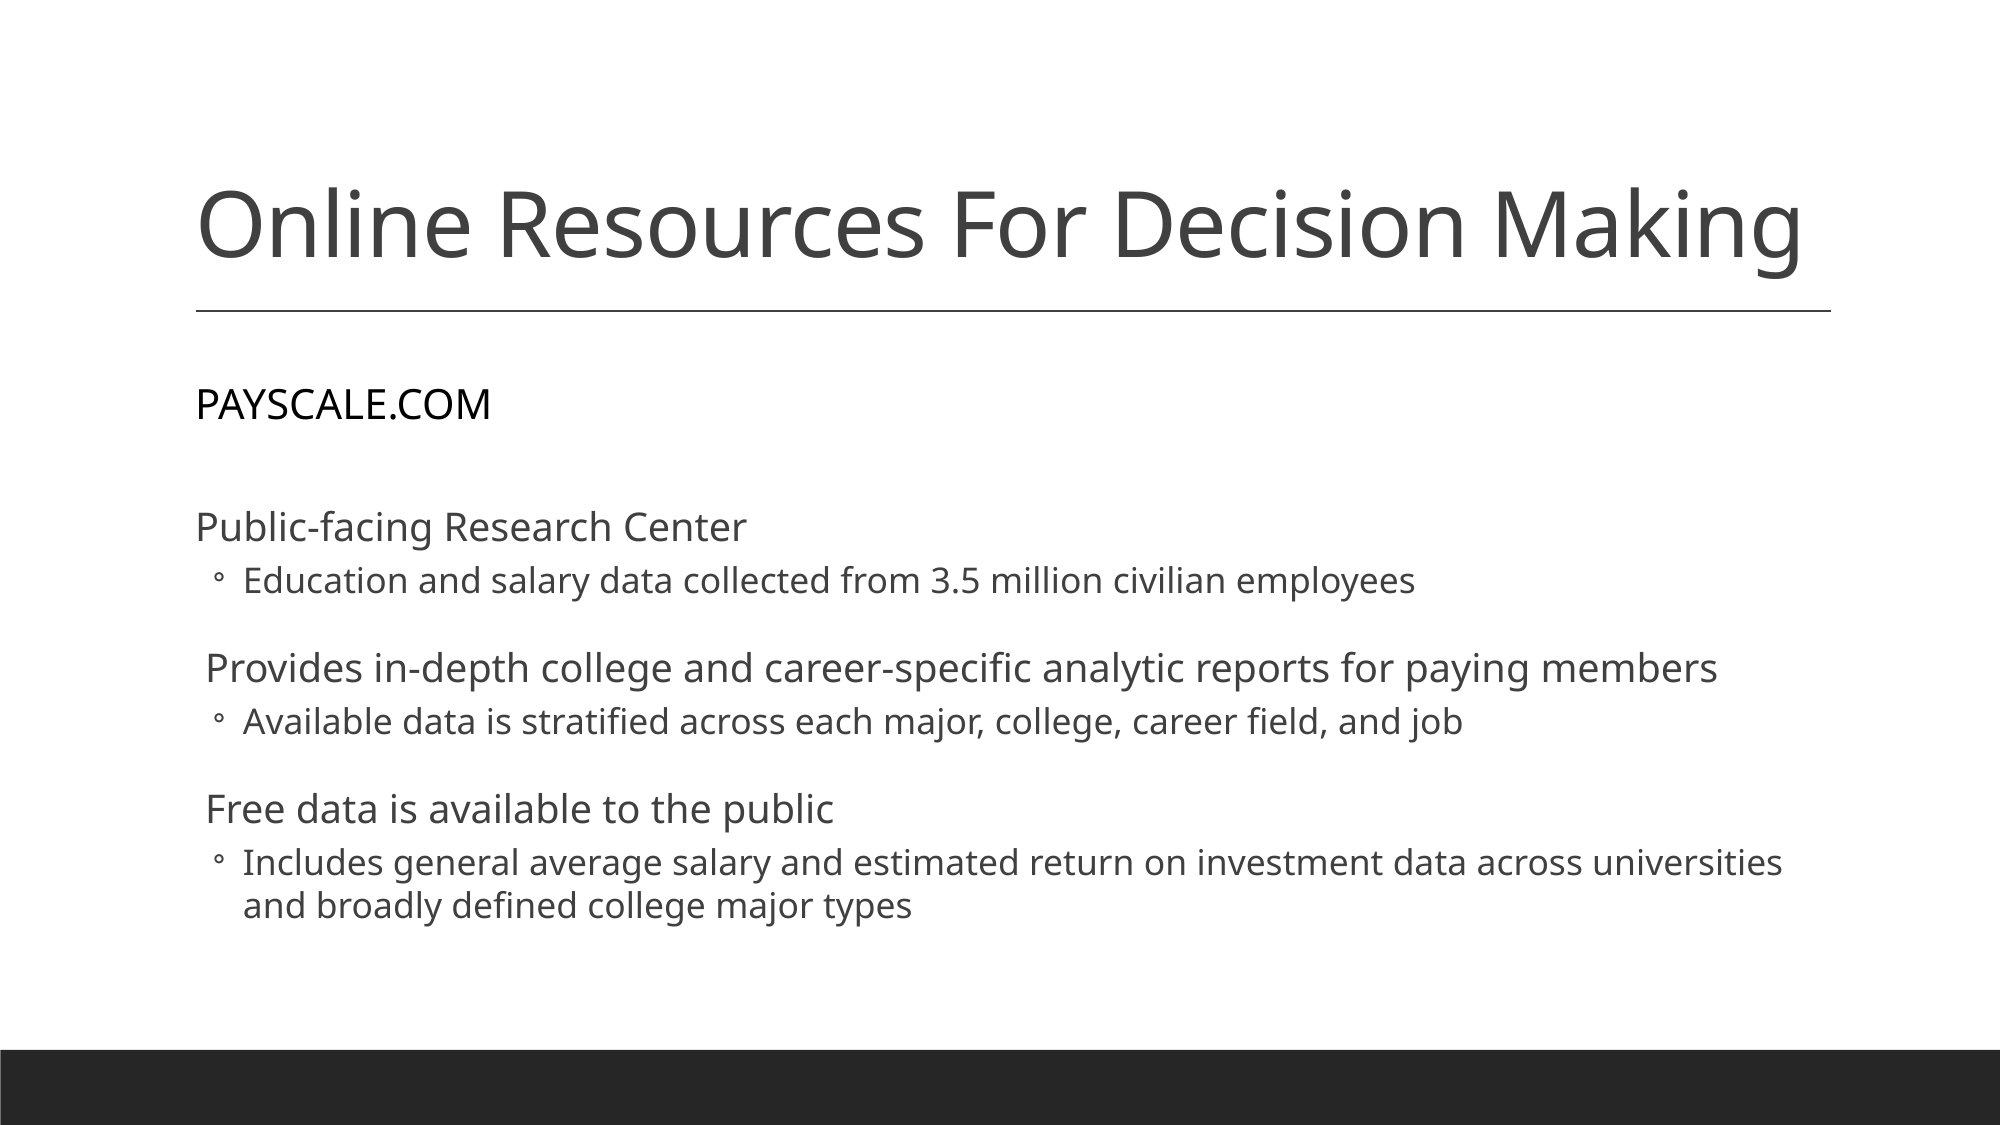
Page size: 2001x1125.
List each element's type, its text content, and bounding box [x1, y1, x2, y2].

list Payscale.com [180, 337, 942, 459]
list Public-facing Research Center Education and salary data collected from 3.5 million civilian employees Provides in-depth college and career-specific analytic reports for paying members Available data is stratified across each major, college, career field, and job Free data is available to the public Includes general average salary and estimated return on investment data across universities and broadly defined college major types [180, 485, 1830, 963]
title Online Resources For Decision Making [180, 47, 1830, 285]
